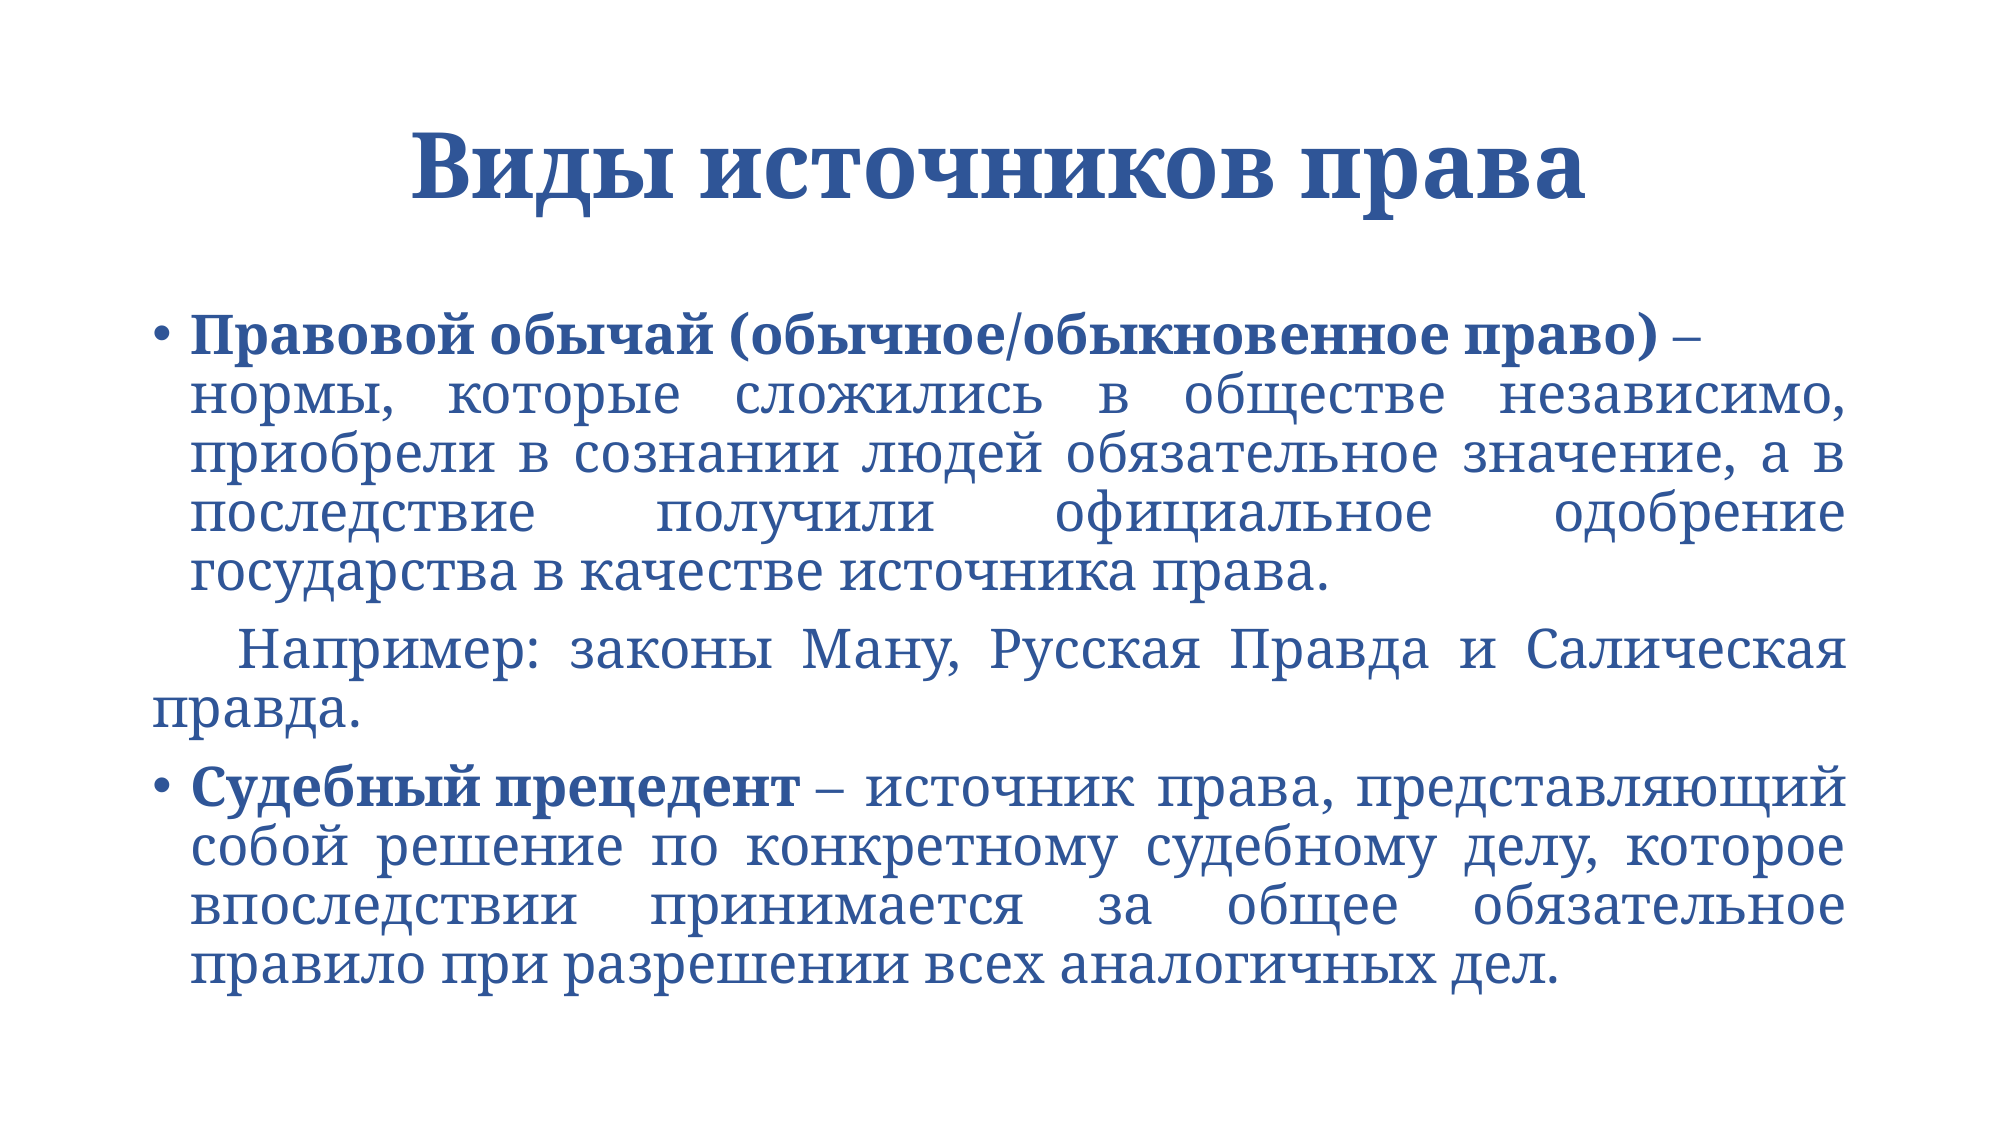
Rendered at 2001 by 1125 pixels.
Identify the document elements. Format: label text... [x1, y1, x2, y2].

list Правовой обычай (обычное/обыкновенное право) – нормы, которые сложились в обществе независимо, приобрели в сознании людей обязательное значение, а в последствие получили официальное одобрение государства в качестве источника права. Например: законы Ману, Русская Правда и Салическая правда. Судебный прецедент – источник права, представляющий собой решение по конкретному судебному делу, которое впоследствии принимается за общее обязательное правило при разрешении всех аналогичных дел. [137, 299, 1863, 1014]
title Виды источников права [137, 59, 1863, 278]
